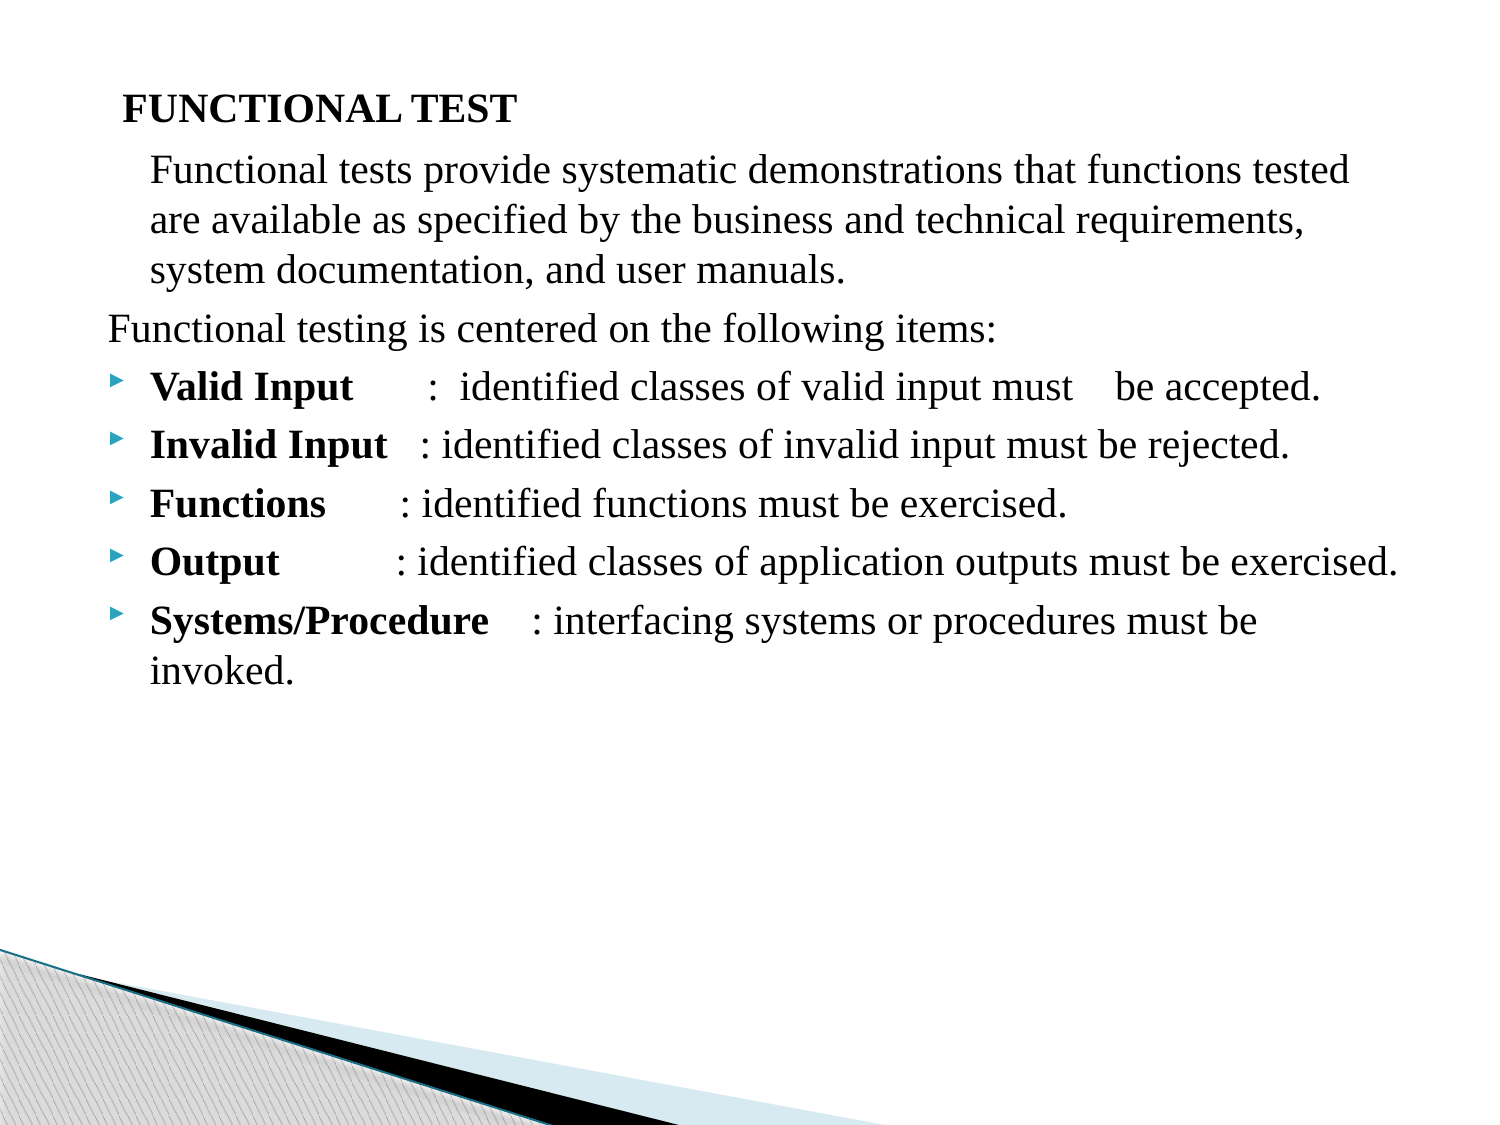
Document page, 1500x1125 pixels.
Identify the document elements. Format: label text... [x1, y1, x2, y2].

list FUNCTIONAL TEST Functional tests provide systematic demonstrations that functions tested are available as specified by the business and technical requirements, system documentation, and user manuals. Functional testing is centered on the following items: Valid Input : identified classes of valid input must be accepted. Invalid Input : identified classes of invalid input must be rejected. Functions : identified functions must be exercised. Output : identified classes of application outputs must be exercised. Systems/Procedure : interfacing systems or procedures must be invoked. [75, 58, 1425, 986]
